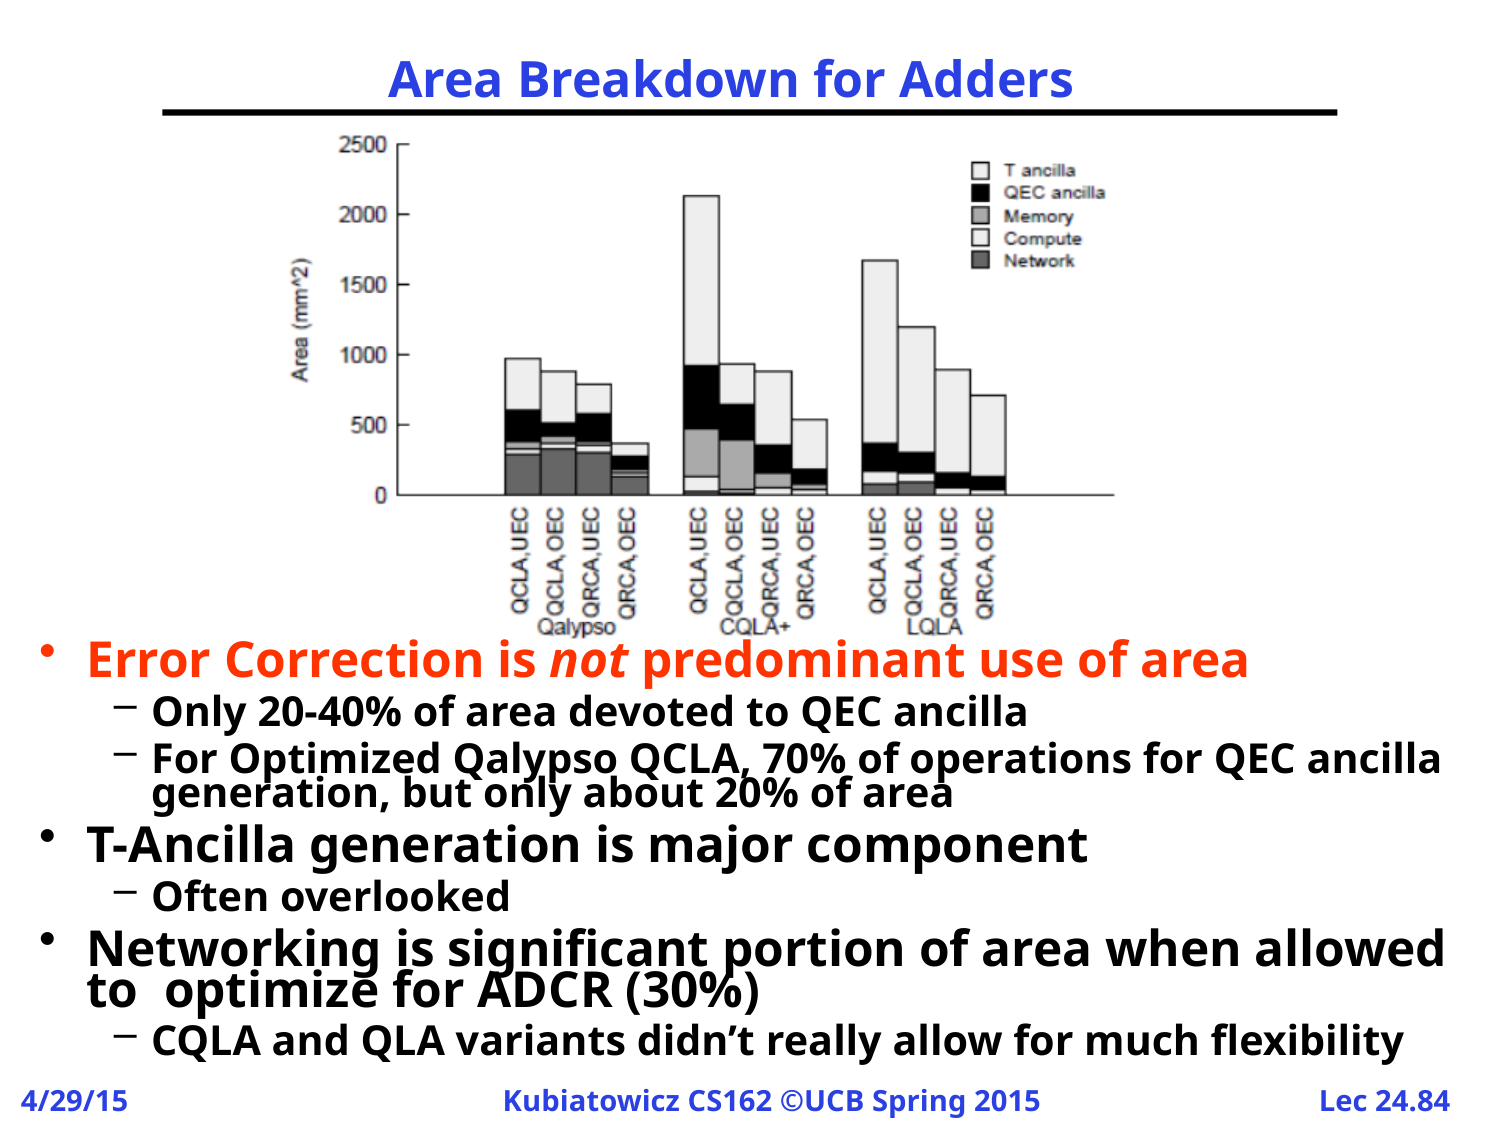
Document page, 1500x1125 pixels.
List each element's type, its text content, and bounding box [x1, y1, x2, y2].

picture [287, 112, 1128, 650]
title Area Breakdown for Adders [150, 12, 1313, 150]
list Error Correction is not predominant use of area Only 20-40% of area devoted to QEC ancilla For Optimized Qalypso QCLA, 70% of operations for QEC ancilla generation, but only about 20% of area T-Ancilla generation is major component Often overlooked Networking is significant portion of area when allowed to optimize for ADCR (30%) CQLA and QLA variants didn’t really allow for much flexibility [24, 637, 1463, 1075]
